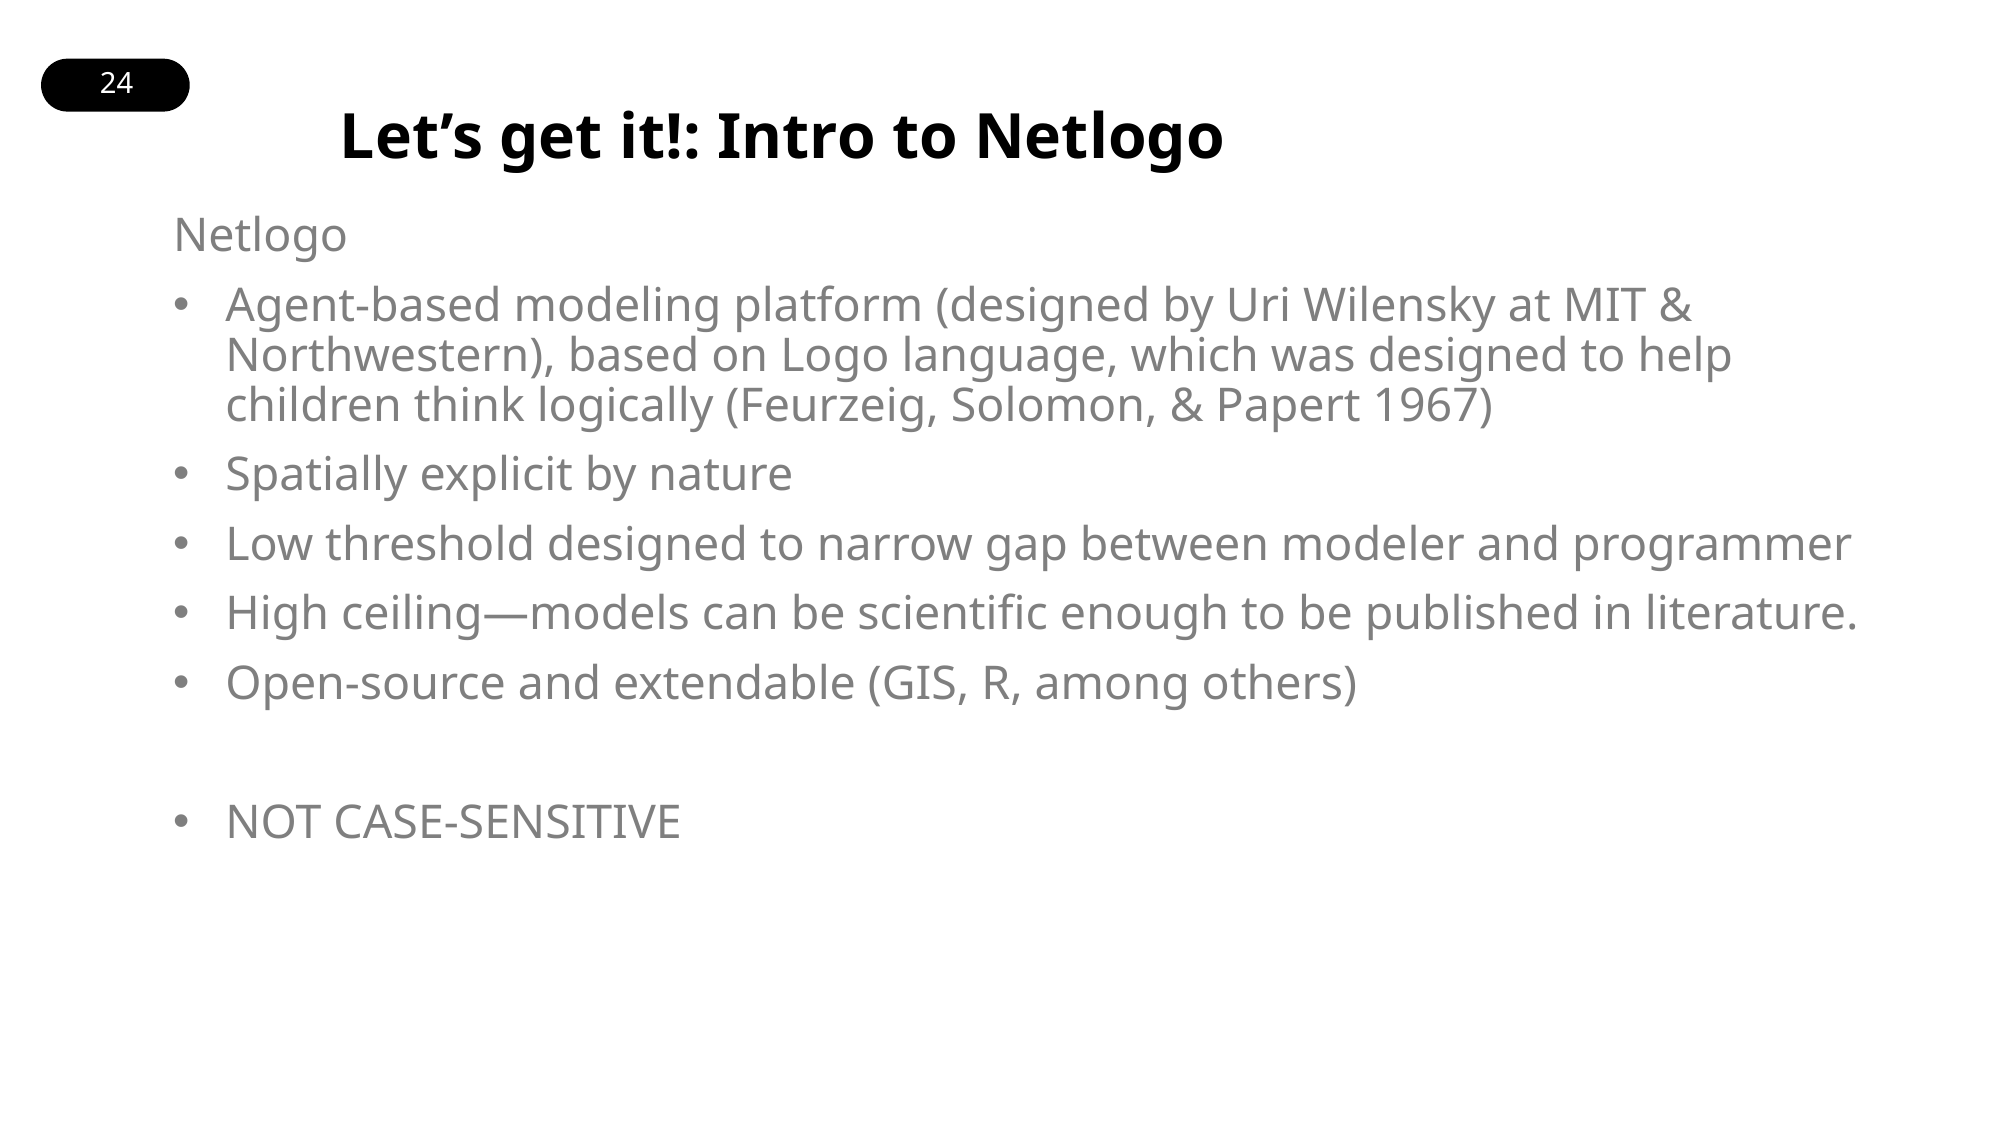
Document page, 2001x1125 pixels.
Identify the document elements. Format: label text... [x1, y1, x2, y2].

title Let’s get it!: Intro to Netlogo [324, 45, 1821, 196]
list Netlogo Agent-based modeling platform (designed by Uri Wilensky at MIT & Northwestern), based on Logo language, which was designed to help children think logically (Feurzeig, Solomon, & Papert 1967) Spatially explicit by nature Low threshold designed to narrow gap between modeler and programmer High ceiling—models can be scientific enough to be published in literature. Open-source and extendable (GIS, R, among others) NOT CASE-SENSITIVE [143, 196, 1925, 925]
